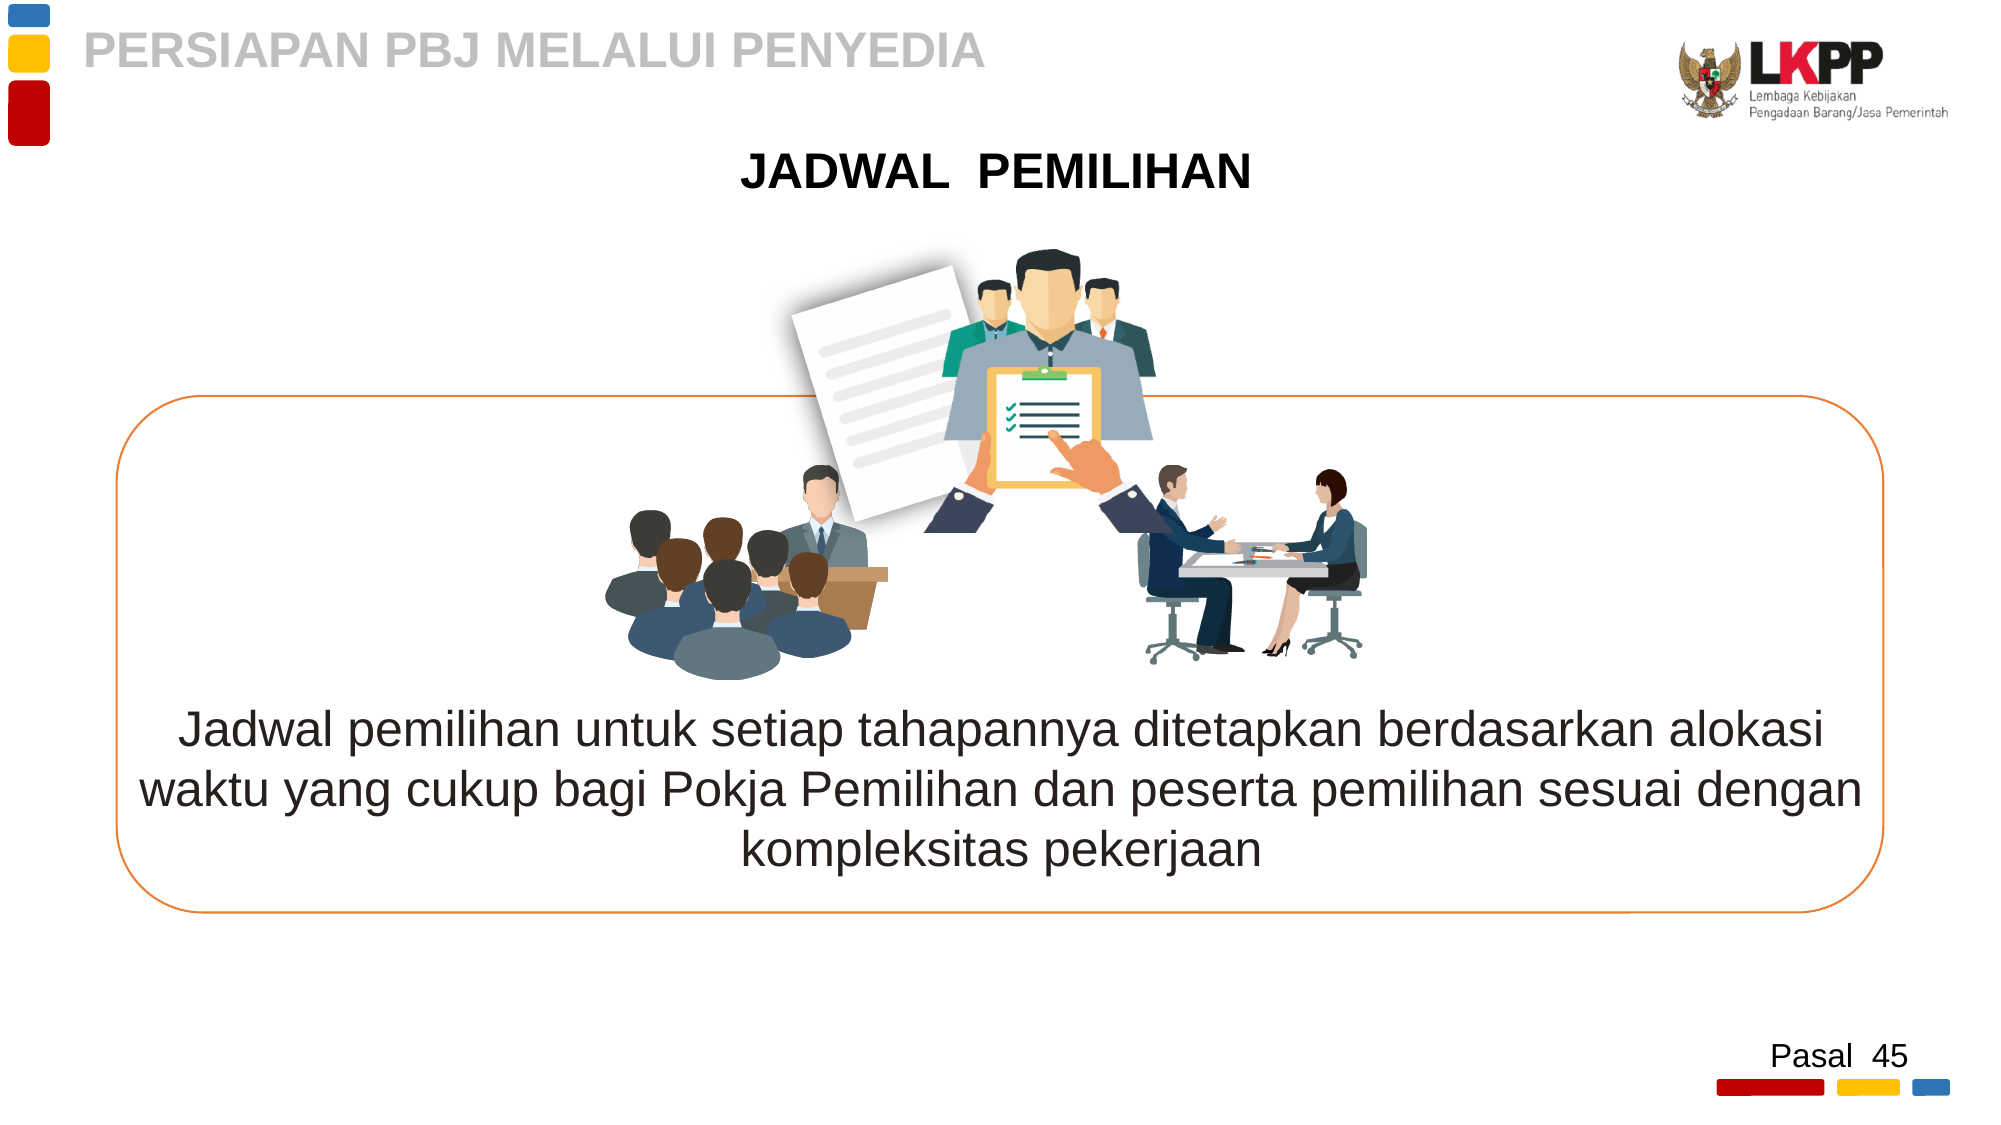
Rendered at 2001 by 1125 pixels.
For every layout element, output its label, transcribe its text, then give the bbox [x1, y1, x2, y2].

text_box PERSIAPAN PBJ MELALUI PENYEDIA [83, 0, 1667, 96]
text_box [602, 249, 1367, 680]
text_box Jadwal pemilihan untuk setiap tahapannya ditetapkan berdasarkan alokasi waktu yang cukup bagi Pokja Pemilihan dan peserta pemilihan sesuai dengan kompleksitas pekerjaan [136, 696, 1867, 896]
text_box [0, 54, 100, 96]
text_box JADWAL PEMILIHAN [725, 131, 1268, 207]
text_box [150, 896, 1850, 914]
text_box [1716, 1079, 1950, 1096]
text_box [115, 394, 1885, 883]
text_box [1654, 15, 1971, 146]
text_box Pasal 45 [1645, 1026, 2000, 1082]
